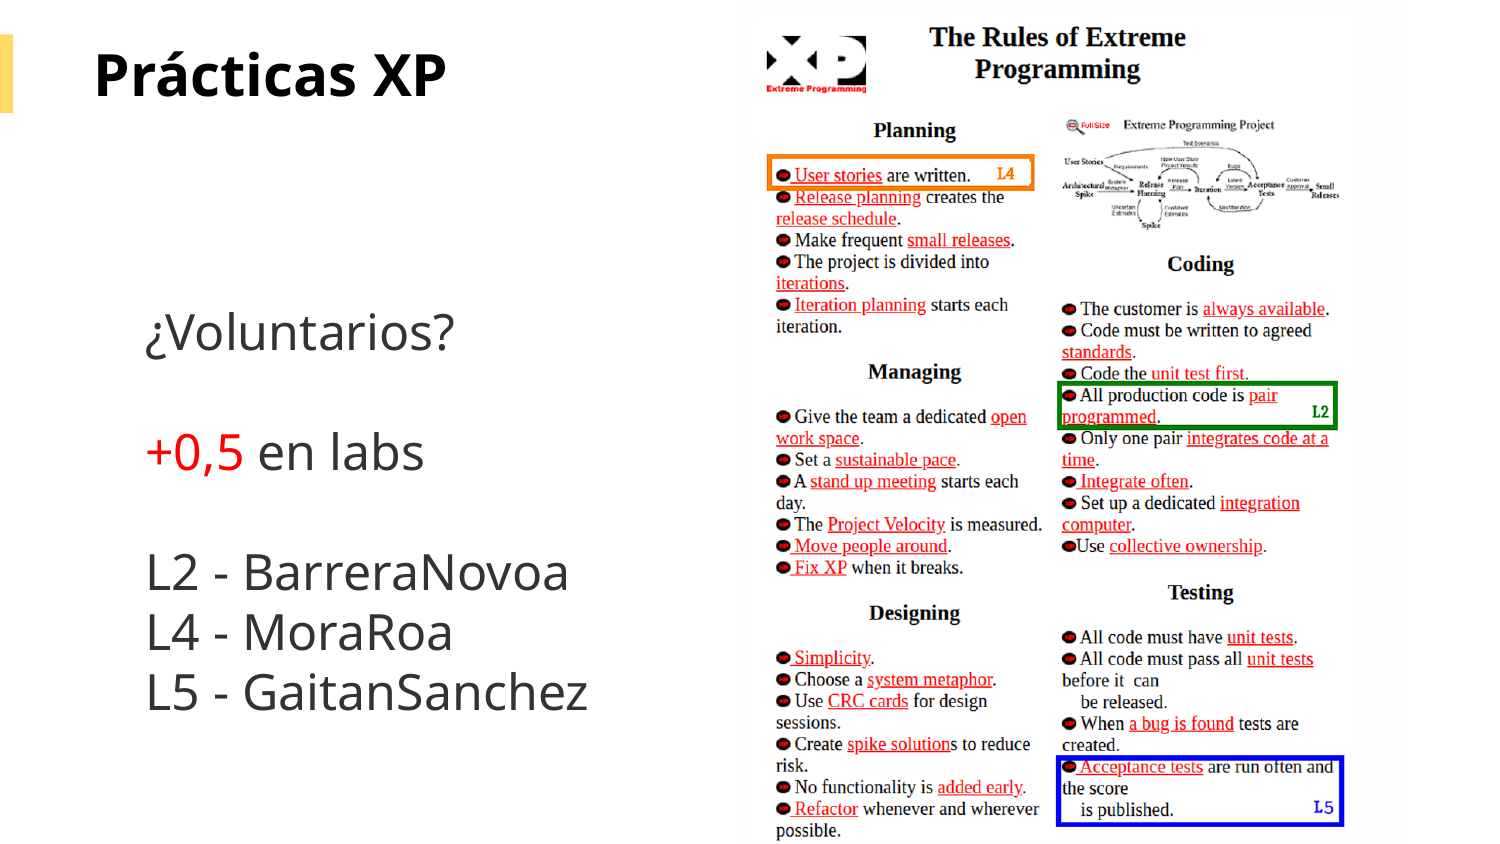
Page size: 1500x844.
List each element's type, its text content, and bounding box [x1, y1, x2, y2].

picture [741, 0, 1406, 844]
text_box Prácticas XP [78, 23, 736, 124]
text_box ¿Voluntarios? +0,5 en labs L2 - BarreraNovoa L4 - MoraRoa L5 - GaitanSanchez [130, 285, 736, 757]
text_box [0, 34, 14, 113]
